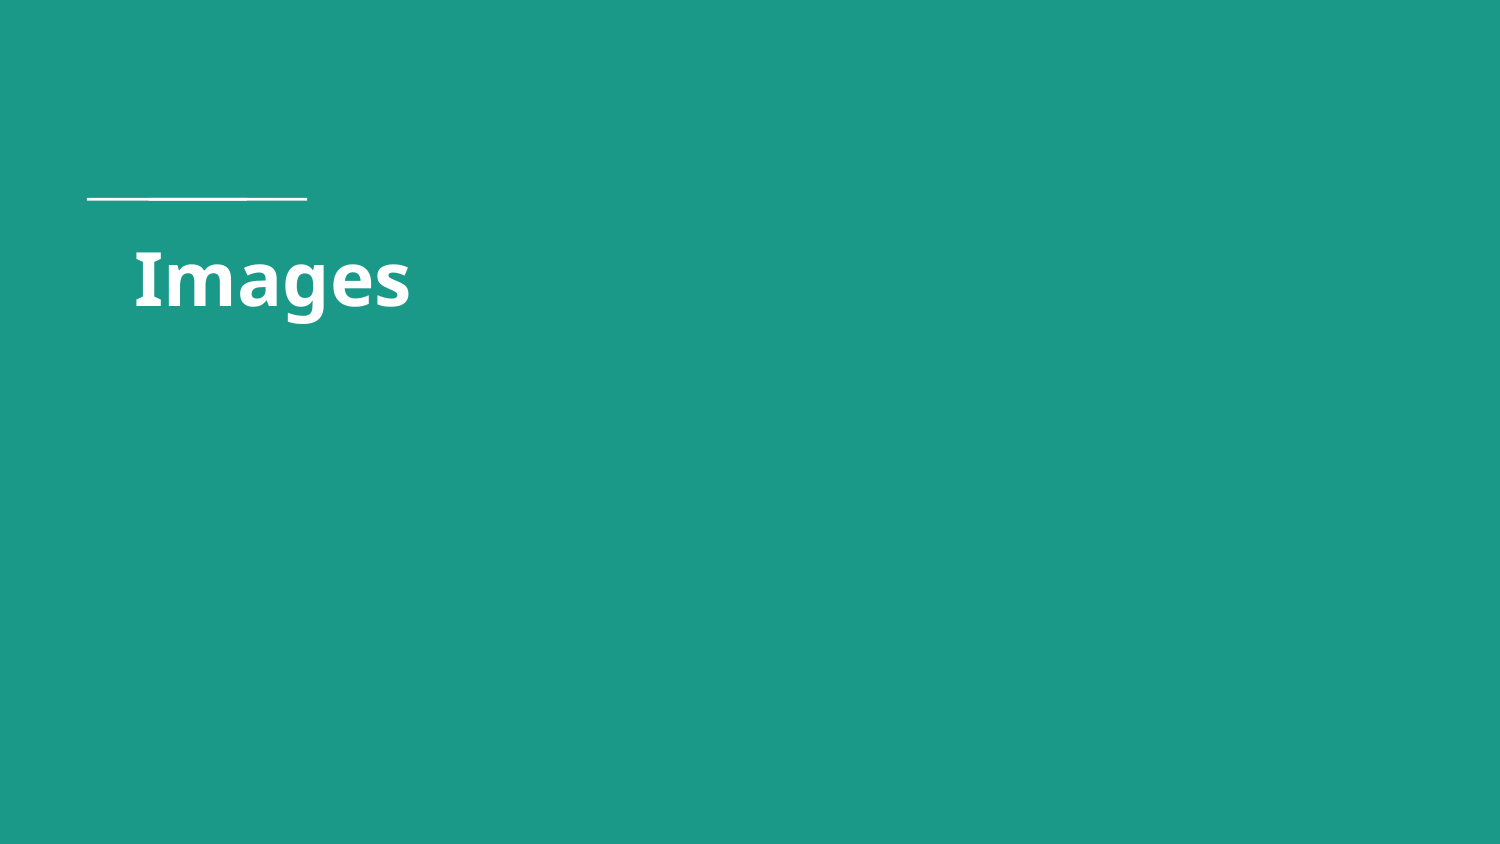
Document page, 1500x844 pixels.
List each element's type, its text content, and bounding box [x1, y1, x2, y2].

title Images [119, 216, 1381, 466]
